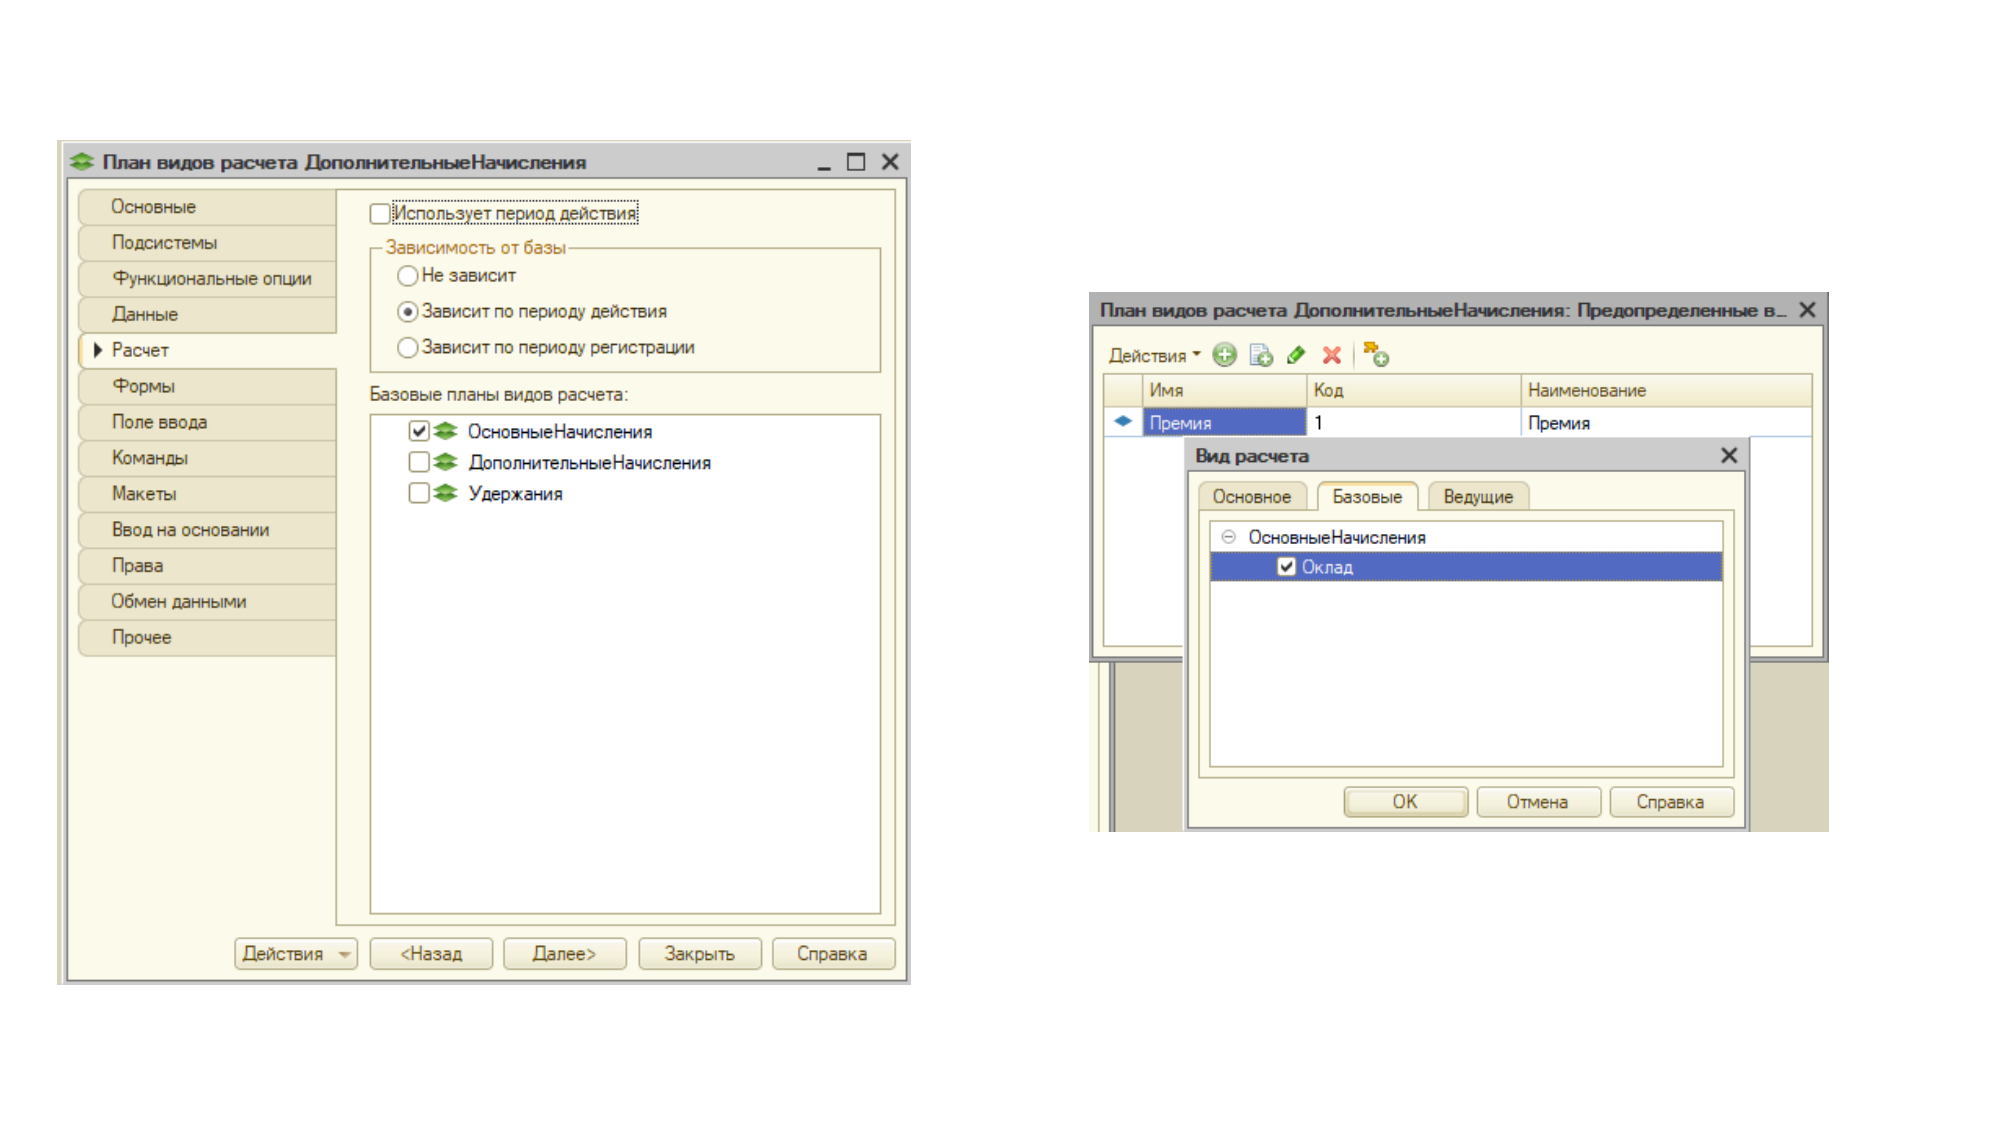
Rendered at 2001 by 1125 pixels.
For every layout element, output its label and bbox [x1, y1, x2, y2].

picture [1089, 292, 1829, 833]
picture [57, 140, 911, 985]
